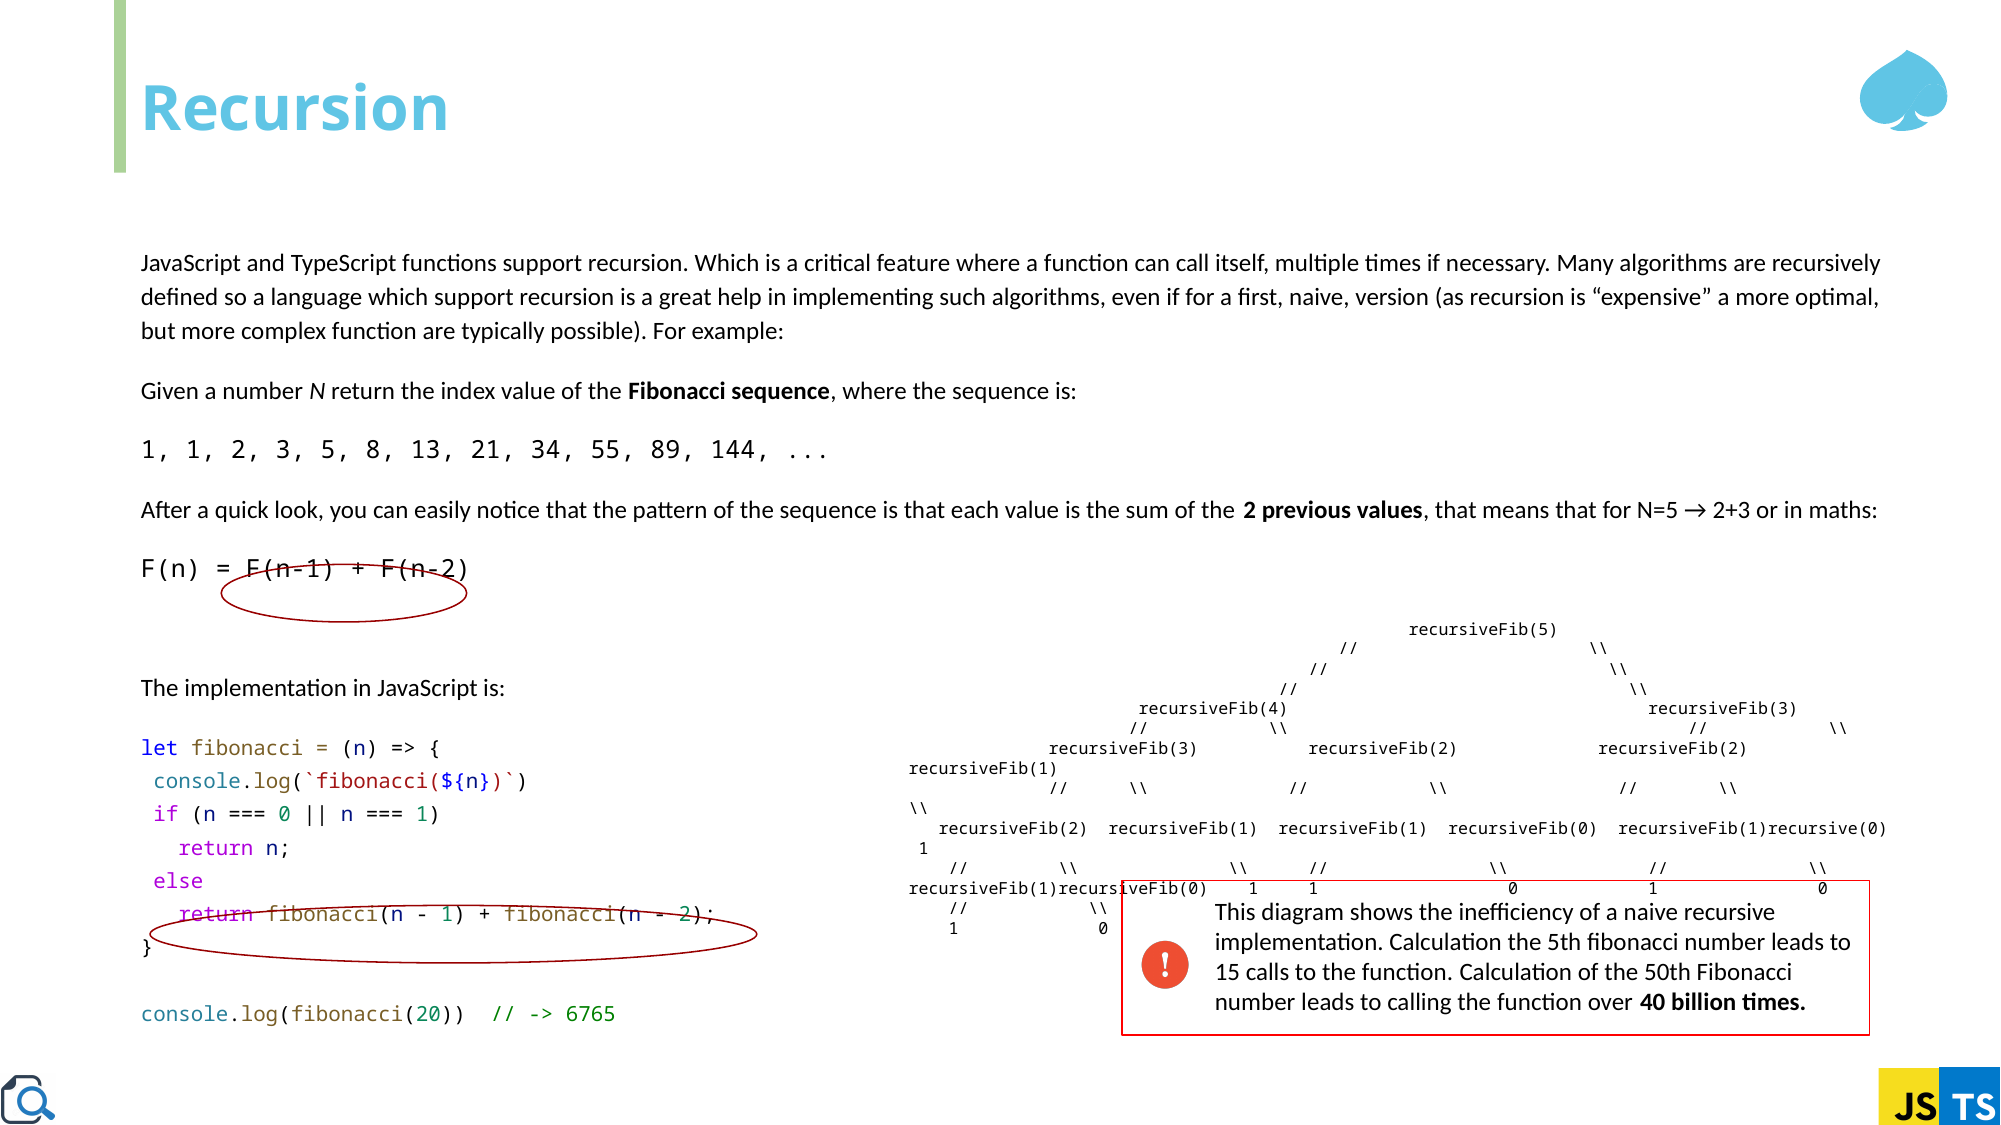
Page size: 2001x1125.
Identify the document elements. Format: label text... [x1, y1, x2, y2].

list JavaScript and TypeScript functions support recursion. Which is a critical feature where a function can call itself, multiple times if necessary. Many algorithms are recursively defined so a language which support recursion is a great help in implementing such algorithms, even if for a first, naive, version (as recursion is “expensive” a more optimal, but more complex function are typically possible). For example: Given a number N return the index value of the Fibonacci sequence, where the sequence is: 1, 1, 2, 3, 5, 8, 13, 21, 34, 55, 89, 144, ... After a quick look, you can easily notice that the pattern of the sequence is that each value is the sum of the 2 previous values, that means that for N=5 → 2+3 or in maths: F(n) = F(n-1) + F(n-2) The implementation in JavaScript is: let fibonacci = (n) => { console.log(`fibonacci(${n})`) if (n === 0 || n === 1) return n; else return fibonacci(n - 1) + fibonacci(n - 2); } console.log(fibonacci(20)) // -> 6765 [140, 241, 1890, 1050]
text_box This diagram shows the inefficiency of a naive recursive implementation. Calculation the 5th fibonacci number leads to 15 calls to the function. Calculation of the 50th Fibonacci number leads to calling the function over 40 billion times. [1199, 880, 1870, 1020]
title Recursion [140, 60, 977, 143]
text_box recursiveFib(5) // \\ // \\ // \\ recursiveFib(4) recursiveFib(3) // \\ // \\ recursiveFib(3) recursiveFib(2) recursiveFib(2) recursiveFib(1) // \\ // \\ // \\ \\ recursiveFib(2) recursiveFib(1) recursiveFib(1) recursiveFib(0) recursiveFib(1)recursive(0) 1 // \\ \\ // \\ // \\ recursiveFib(1)recursiveFib(0) 1 1 0 1 0 // \\ 1 0 [893, 603, 1947, 956]
text_box [150, 905, 757, 963]
picture [1878, 1067, 2000, 1125]
picture [0, 1073, 57, 1125]
picture [1135, 935, 1194, 994]
text_box [221, 564, 467, 622]
text_box [1122, 880, 1870, 1036]
